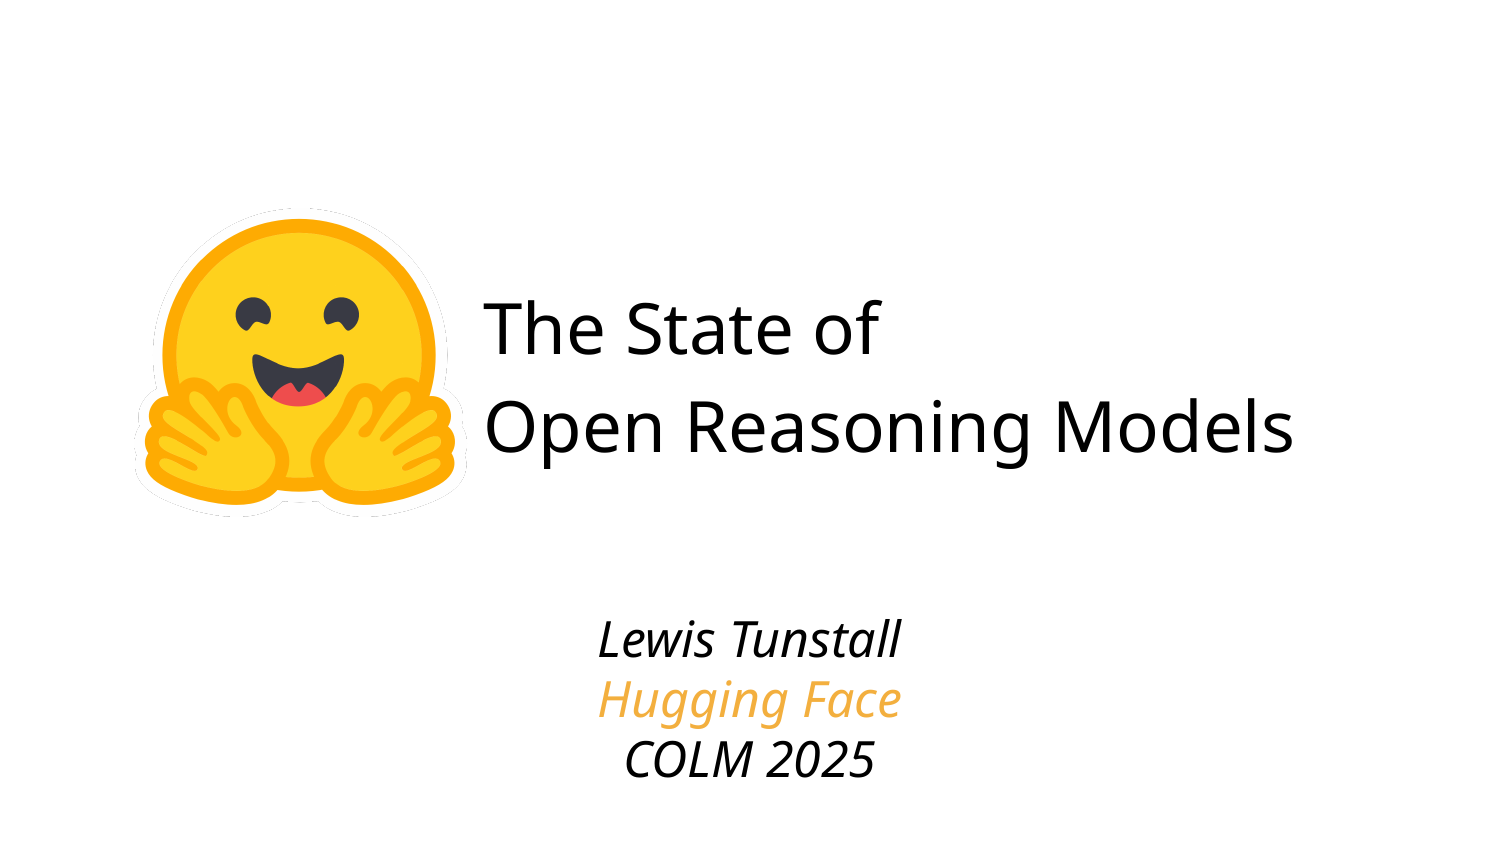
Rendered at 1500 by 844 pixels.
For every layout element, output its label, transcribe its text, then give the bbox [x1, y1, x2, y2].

text_box The State of Open Reasoning Models [473, 255, 1435, 482]
picture [134, 208, 469, 519]
text_box Lewis Tunstall Hugging Face COLM 2025 [301, 592, 1199, 803]
